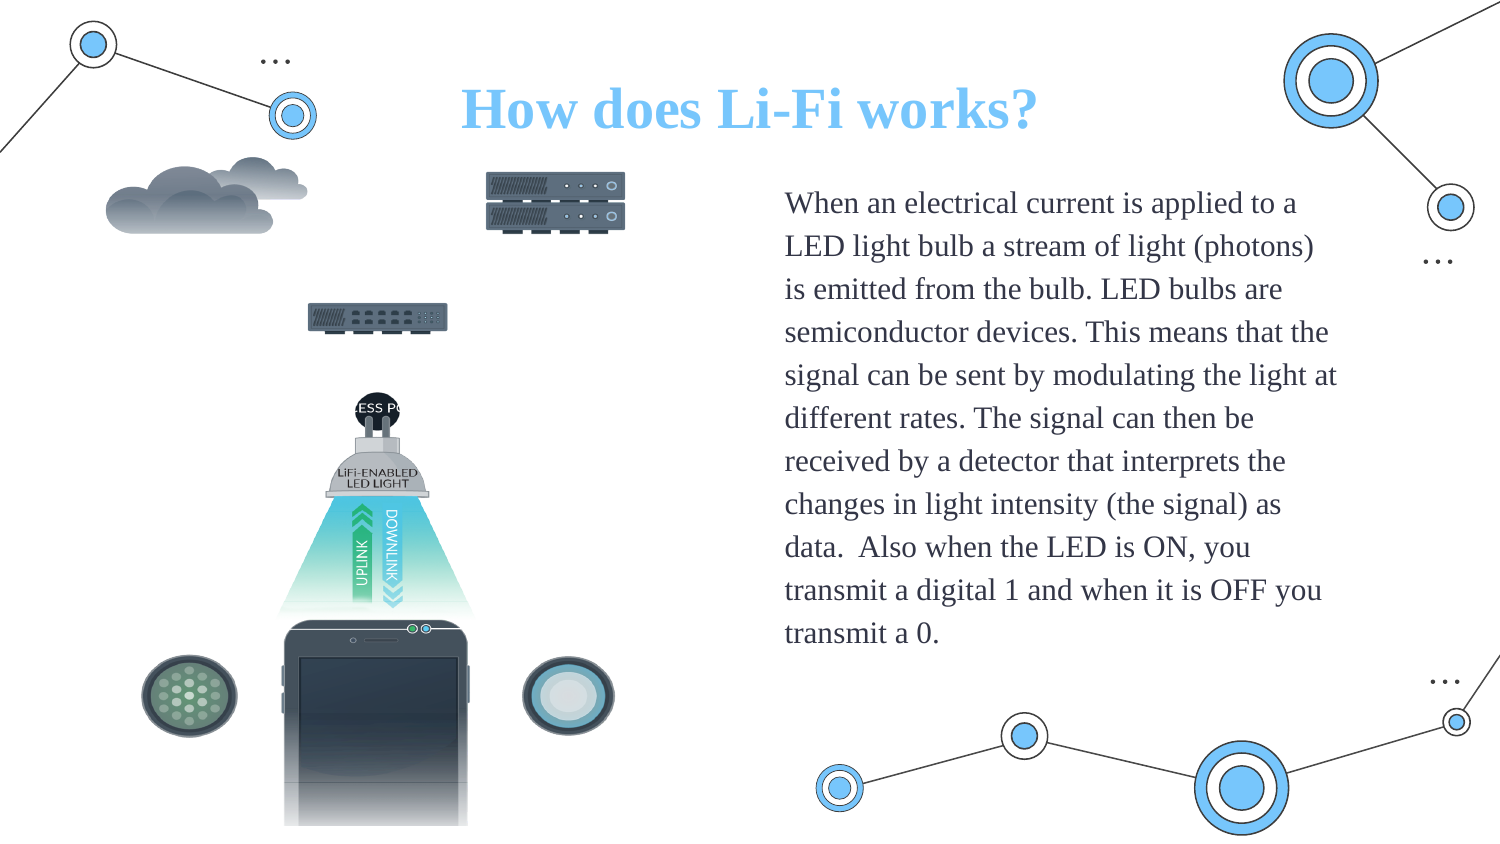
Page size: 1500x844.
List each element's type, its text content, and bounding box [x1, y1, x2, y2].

title How does Li-Fi works? [208, 55, 1293, 146]
picture [98, 145, 654, 826]
subtitle When an electrical current is applied to a LED light bulb a stream of light (photons) is emitted from the bulb. LED bulbs are semiconductor devices. This means that the signal can be sent by modulating the light at different rates. The signal can then be received by a detector that interprets the changes in light intensity (the signal) as data. Also when the LED is ON, you transmit a digital 1 and when it is OFF you transmit a 0. [769, 161, 1353, 701]
